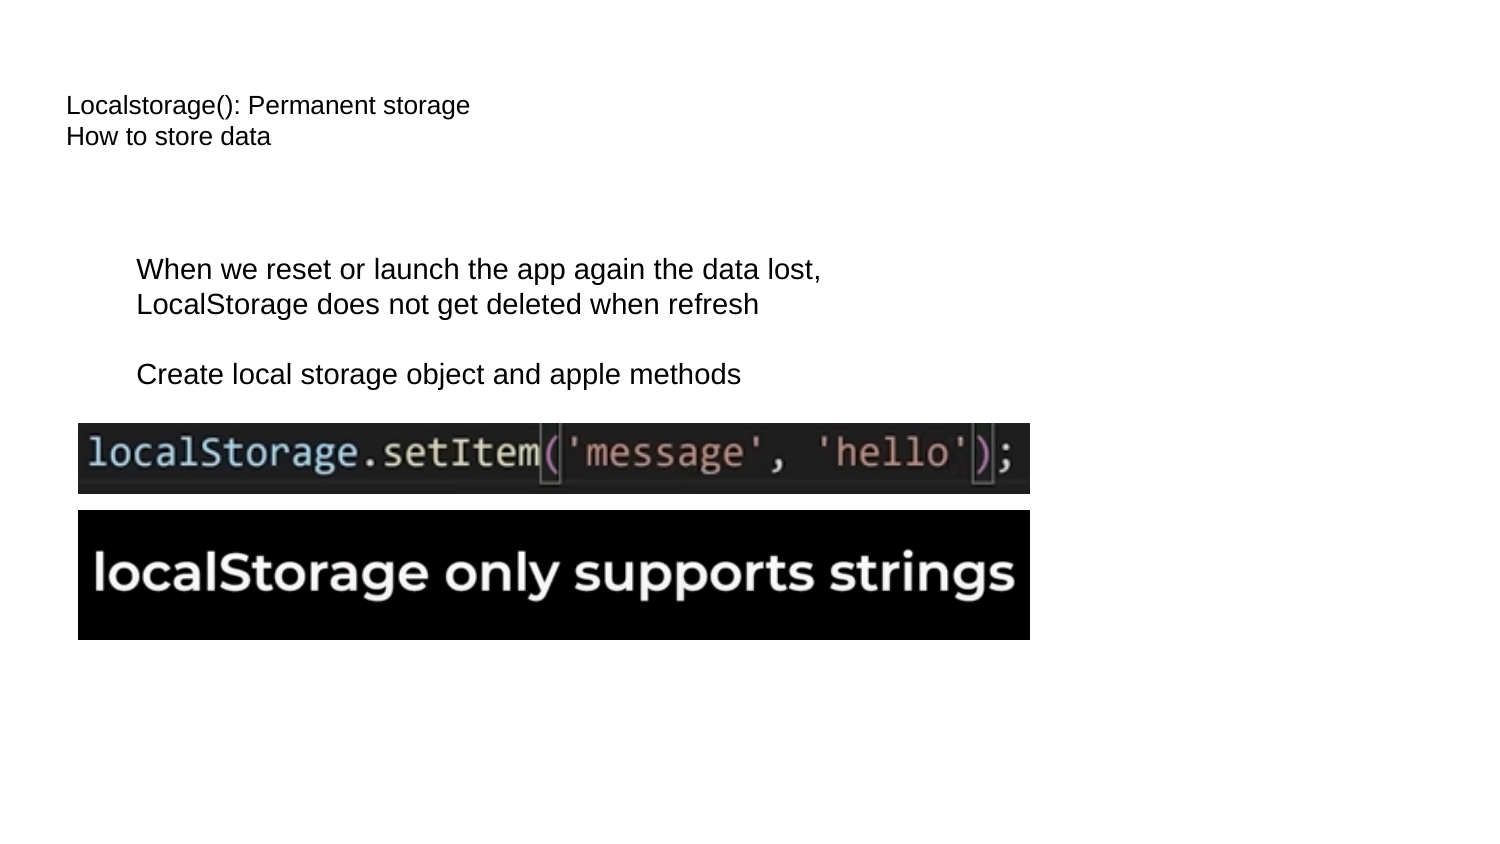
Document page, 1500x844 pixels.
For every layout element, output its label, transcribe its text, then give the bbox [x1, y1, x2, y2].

text_box When we reset or launch the app again the data lost, LocalStorage does not get deleted when refresh Create local storage object and apple methods [121, 235, 1340, 405]
title Localstorage(): Permanent storage How to store data [51, 72, 1449, 167]
picture [78, 423, 1030, 494]
picture [78, 509, 1030, 641]
